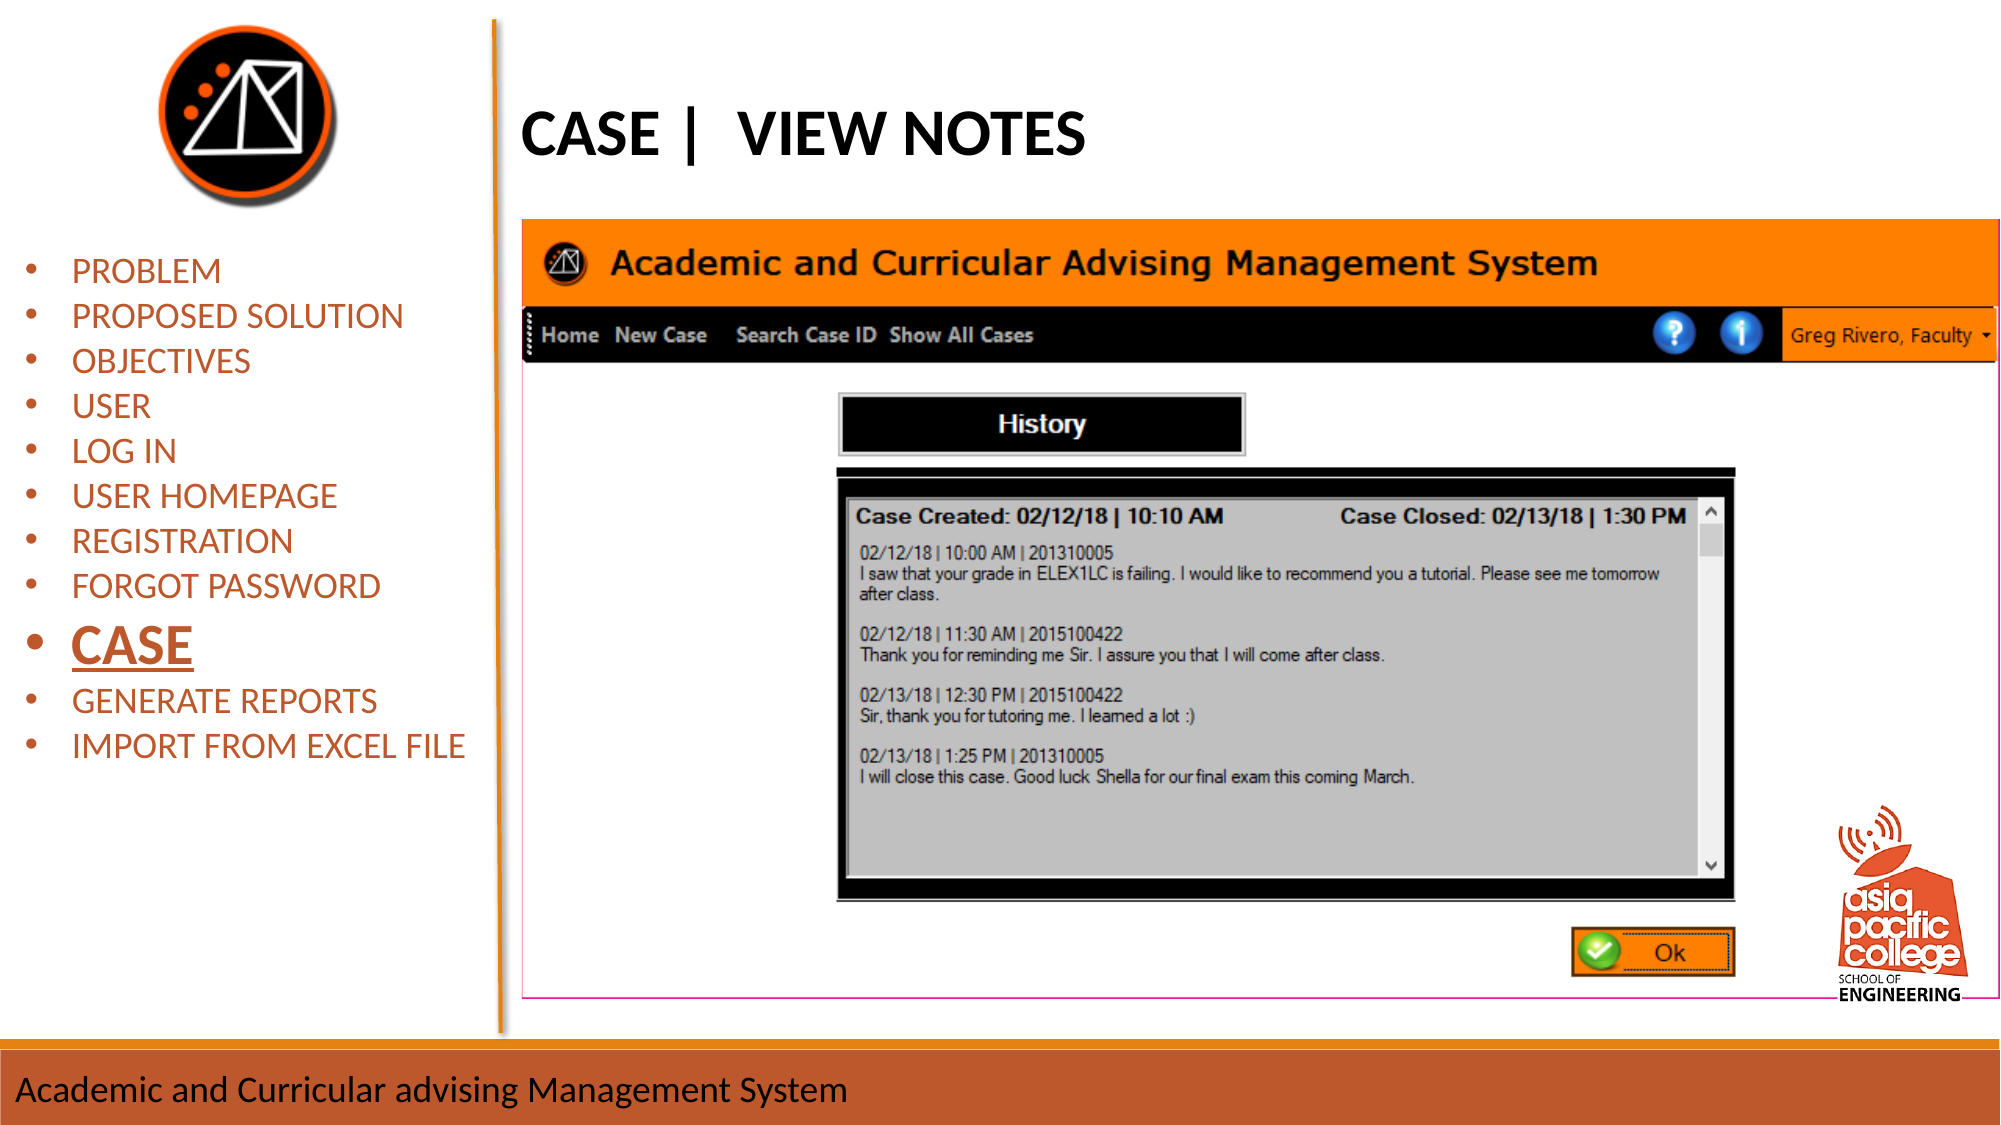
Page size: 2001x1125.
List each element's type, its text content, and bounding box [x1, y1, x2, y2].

text_box CASE | VIEW NOTES [511, 81, 1103, 177]
picture [521, 218, 2000, 1010]
subtitle Academic and Curricular advising Management System [0, 1062, 1570, 1118]
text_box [493, 18, 502, 1034]
text_box PROBLEM PROPOSED SOLUTION OBJECTIVES USER LOG IN USER HOMEPAGE REGISTRATION FORGOT PASSWORD CASE GENERATE REPORTS IMPORT FROM EXCEL FILE [10, 238, 490, 814]
picture [145, 18, 347, 220]
